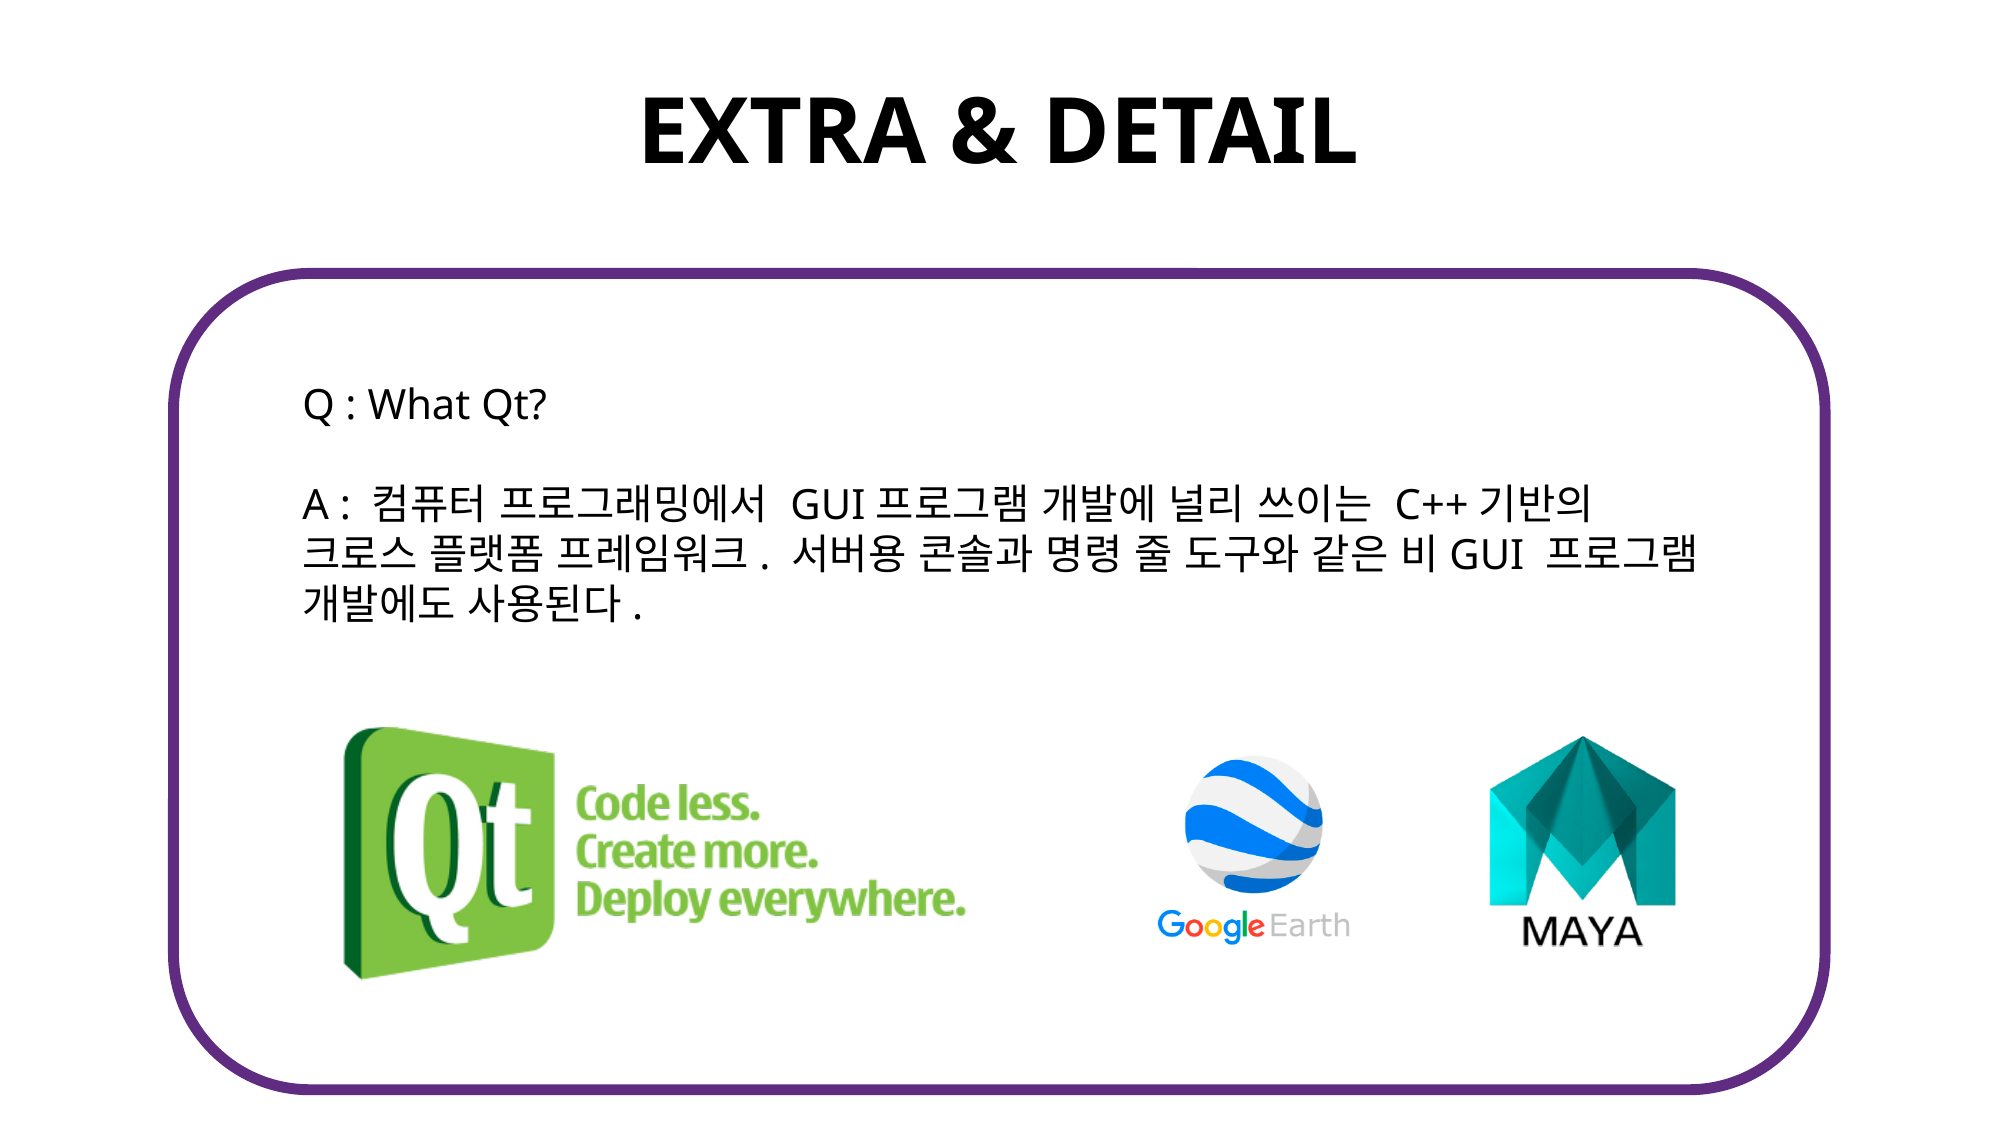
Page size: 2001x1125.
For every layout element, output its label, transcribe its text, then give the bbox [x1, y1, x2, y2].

text_box [172, 272, 1827, 1091]
picture [298, 673, 1012, 1029]
picture [1085, 673, 1419, 1007]
text_box Q : What Qt? A : 컴퓨터 프로그래밍에서 GUI프로그램 개발에 널리 쓰이는 C++기반의 크로스 플랫폼 프레임워크. 서버용 콘솔과 명령 줄 도구와 같은 비GUI 프로그램 개발에도 사용된다. [286, 361, 1736, 644]
text_box EXTRA & DETAIL [622, 64, 1376, 190]
picture [1466, 722, 1700, 958]
